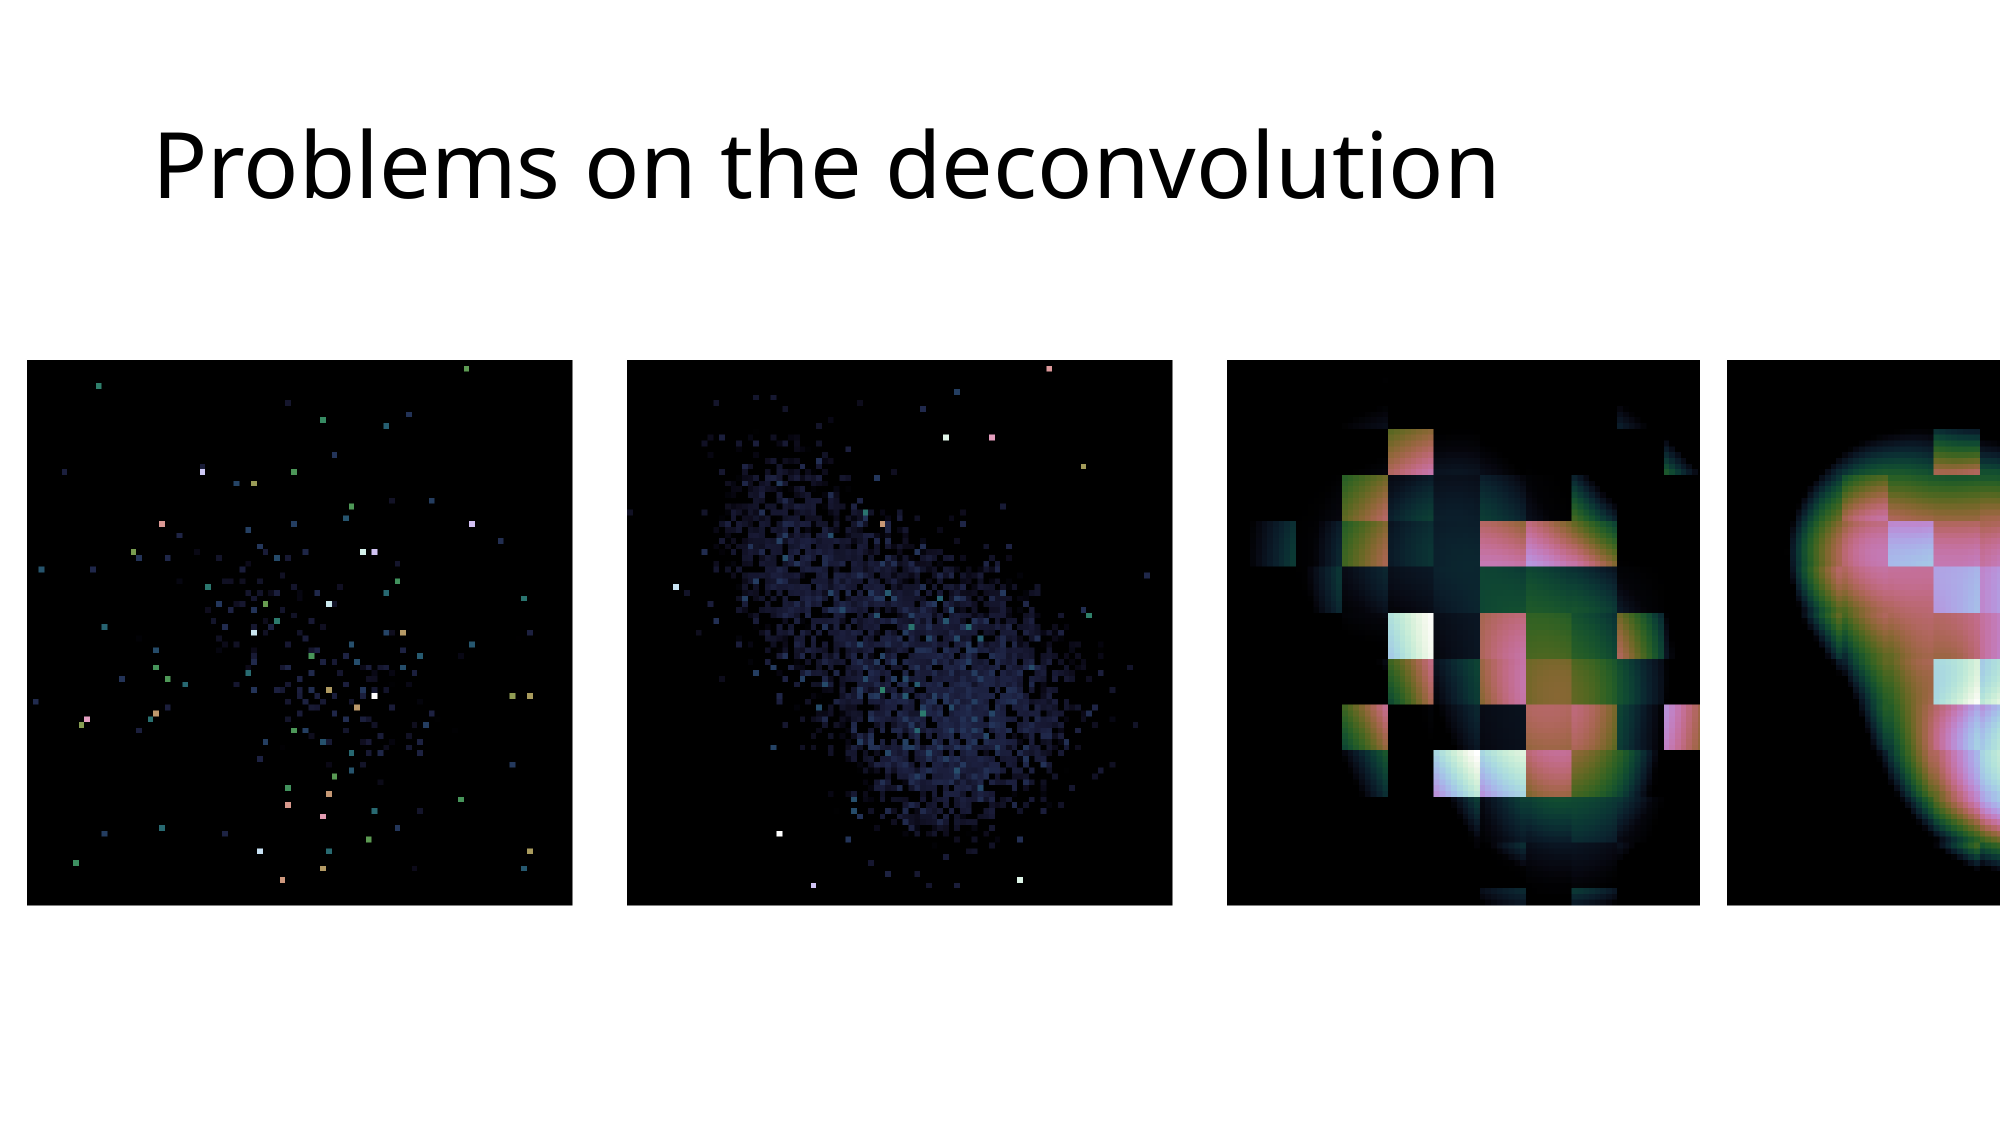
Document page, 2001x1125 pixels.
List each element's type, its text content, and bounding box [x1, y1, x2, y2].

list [600, 332, 1199, 933]
picture [1199, 332, 2000, 933]
title Problems on the deconvolution [137, 59, 1863, 278]
picture [0, 332, 600, 933]
